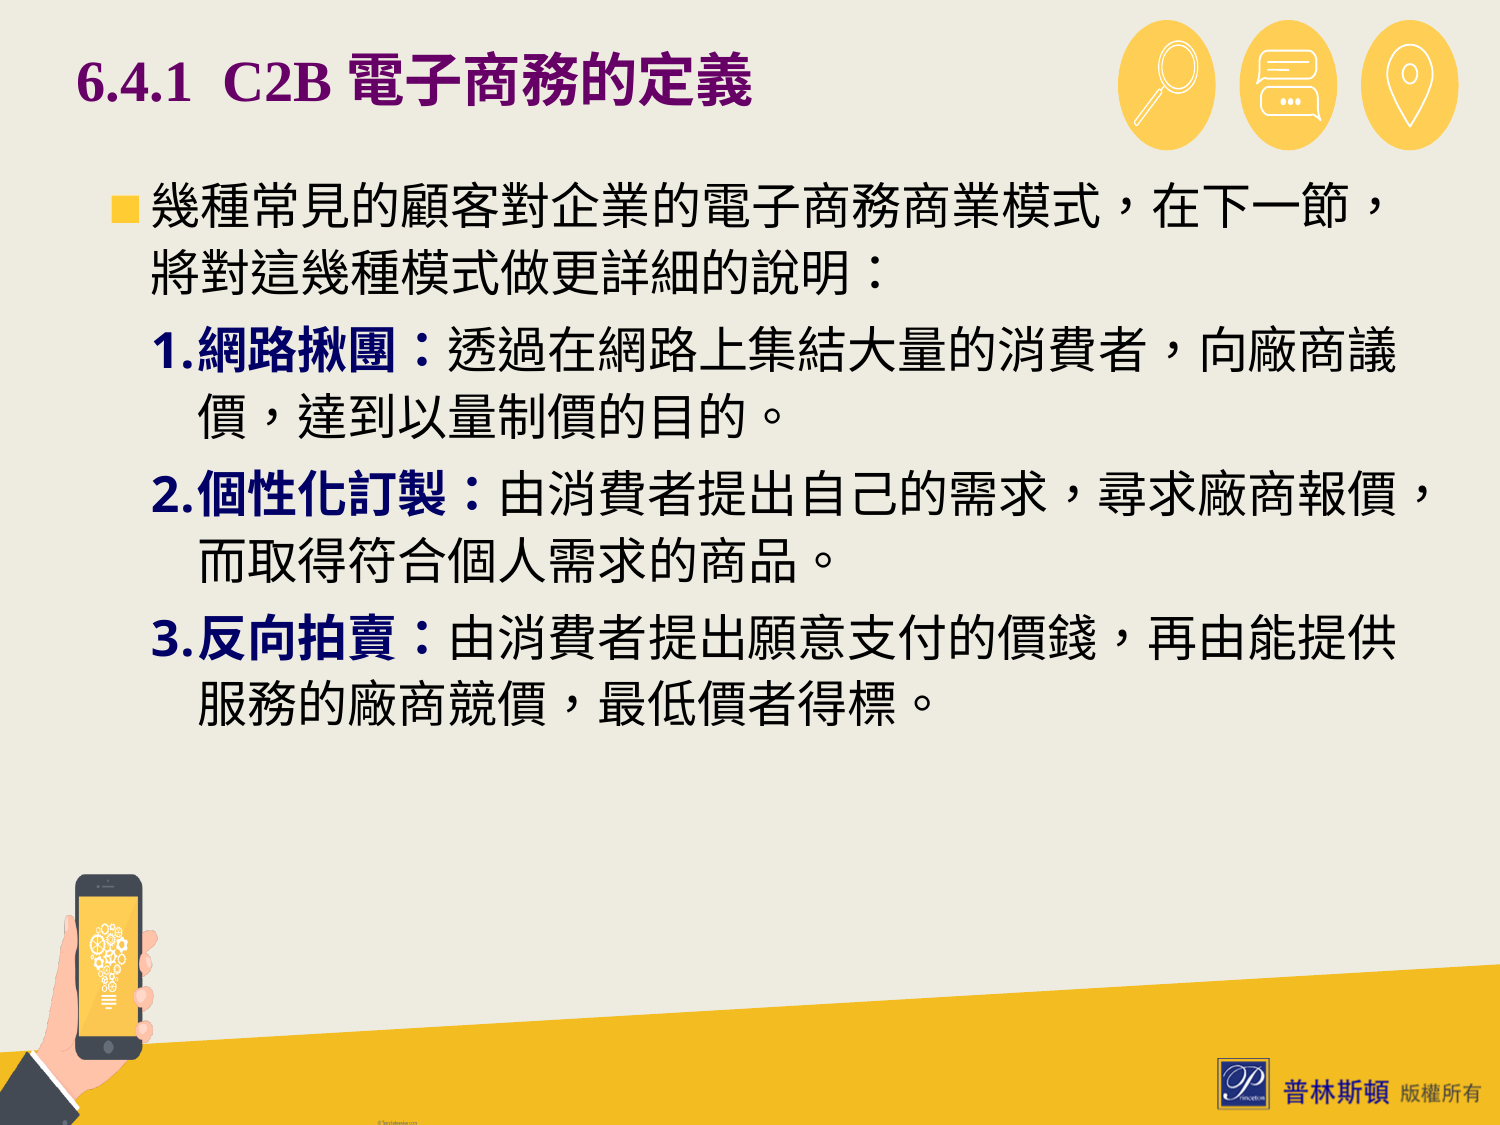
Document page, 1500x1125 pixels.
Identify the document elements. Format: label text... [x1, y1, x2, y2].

list 幾種常見的顧客對企業的電子商務商業模式，在下一節，將對這幾種模式做更詳細的說明： 網路揪團：透過在網路上集結大量的消費者，向廠商議價，達到以量制價的目的。 個性化訂製：由消費者提出自己的需求，尋求廠商報價，而取得符合個人需求的商品。 反向拍賣：由消費者提出願意支付的價錢，再由能提供服務的廠商競價，最低價者得標。 [76, 160, 1459, 1059]
title 6.4.1 C2B電子商務的定義 [76, 19, 1459, 114]
picture [1217, 1058, 1500, 1125]
picture [0, 811, 420, 1125]
picture [103, 187, 139, 223]
